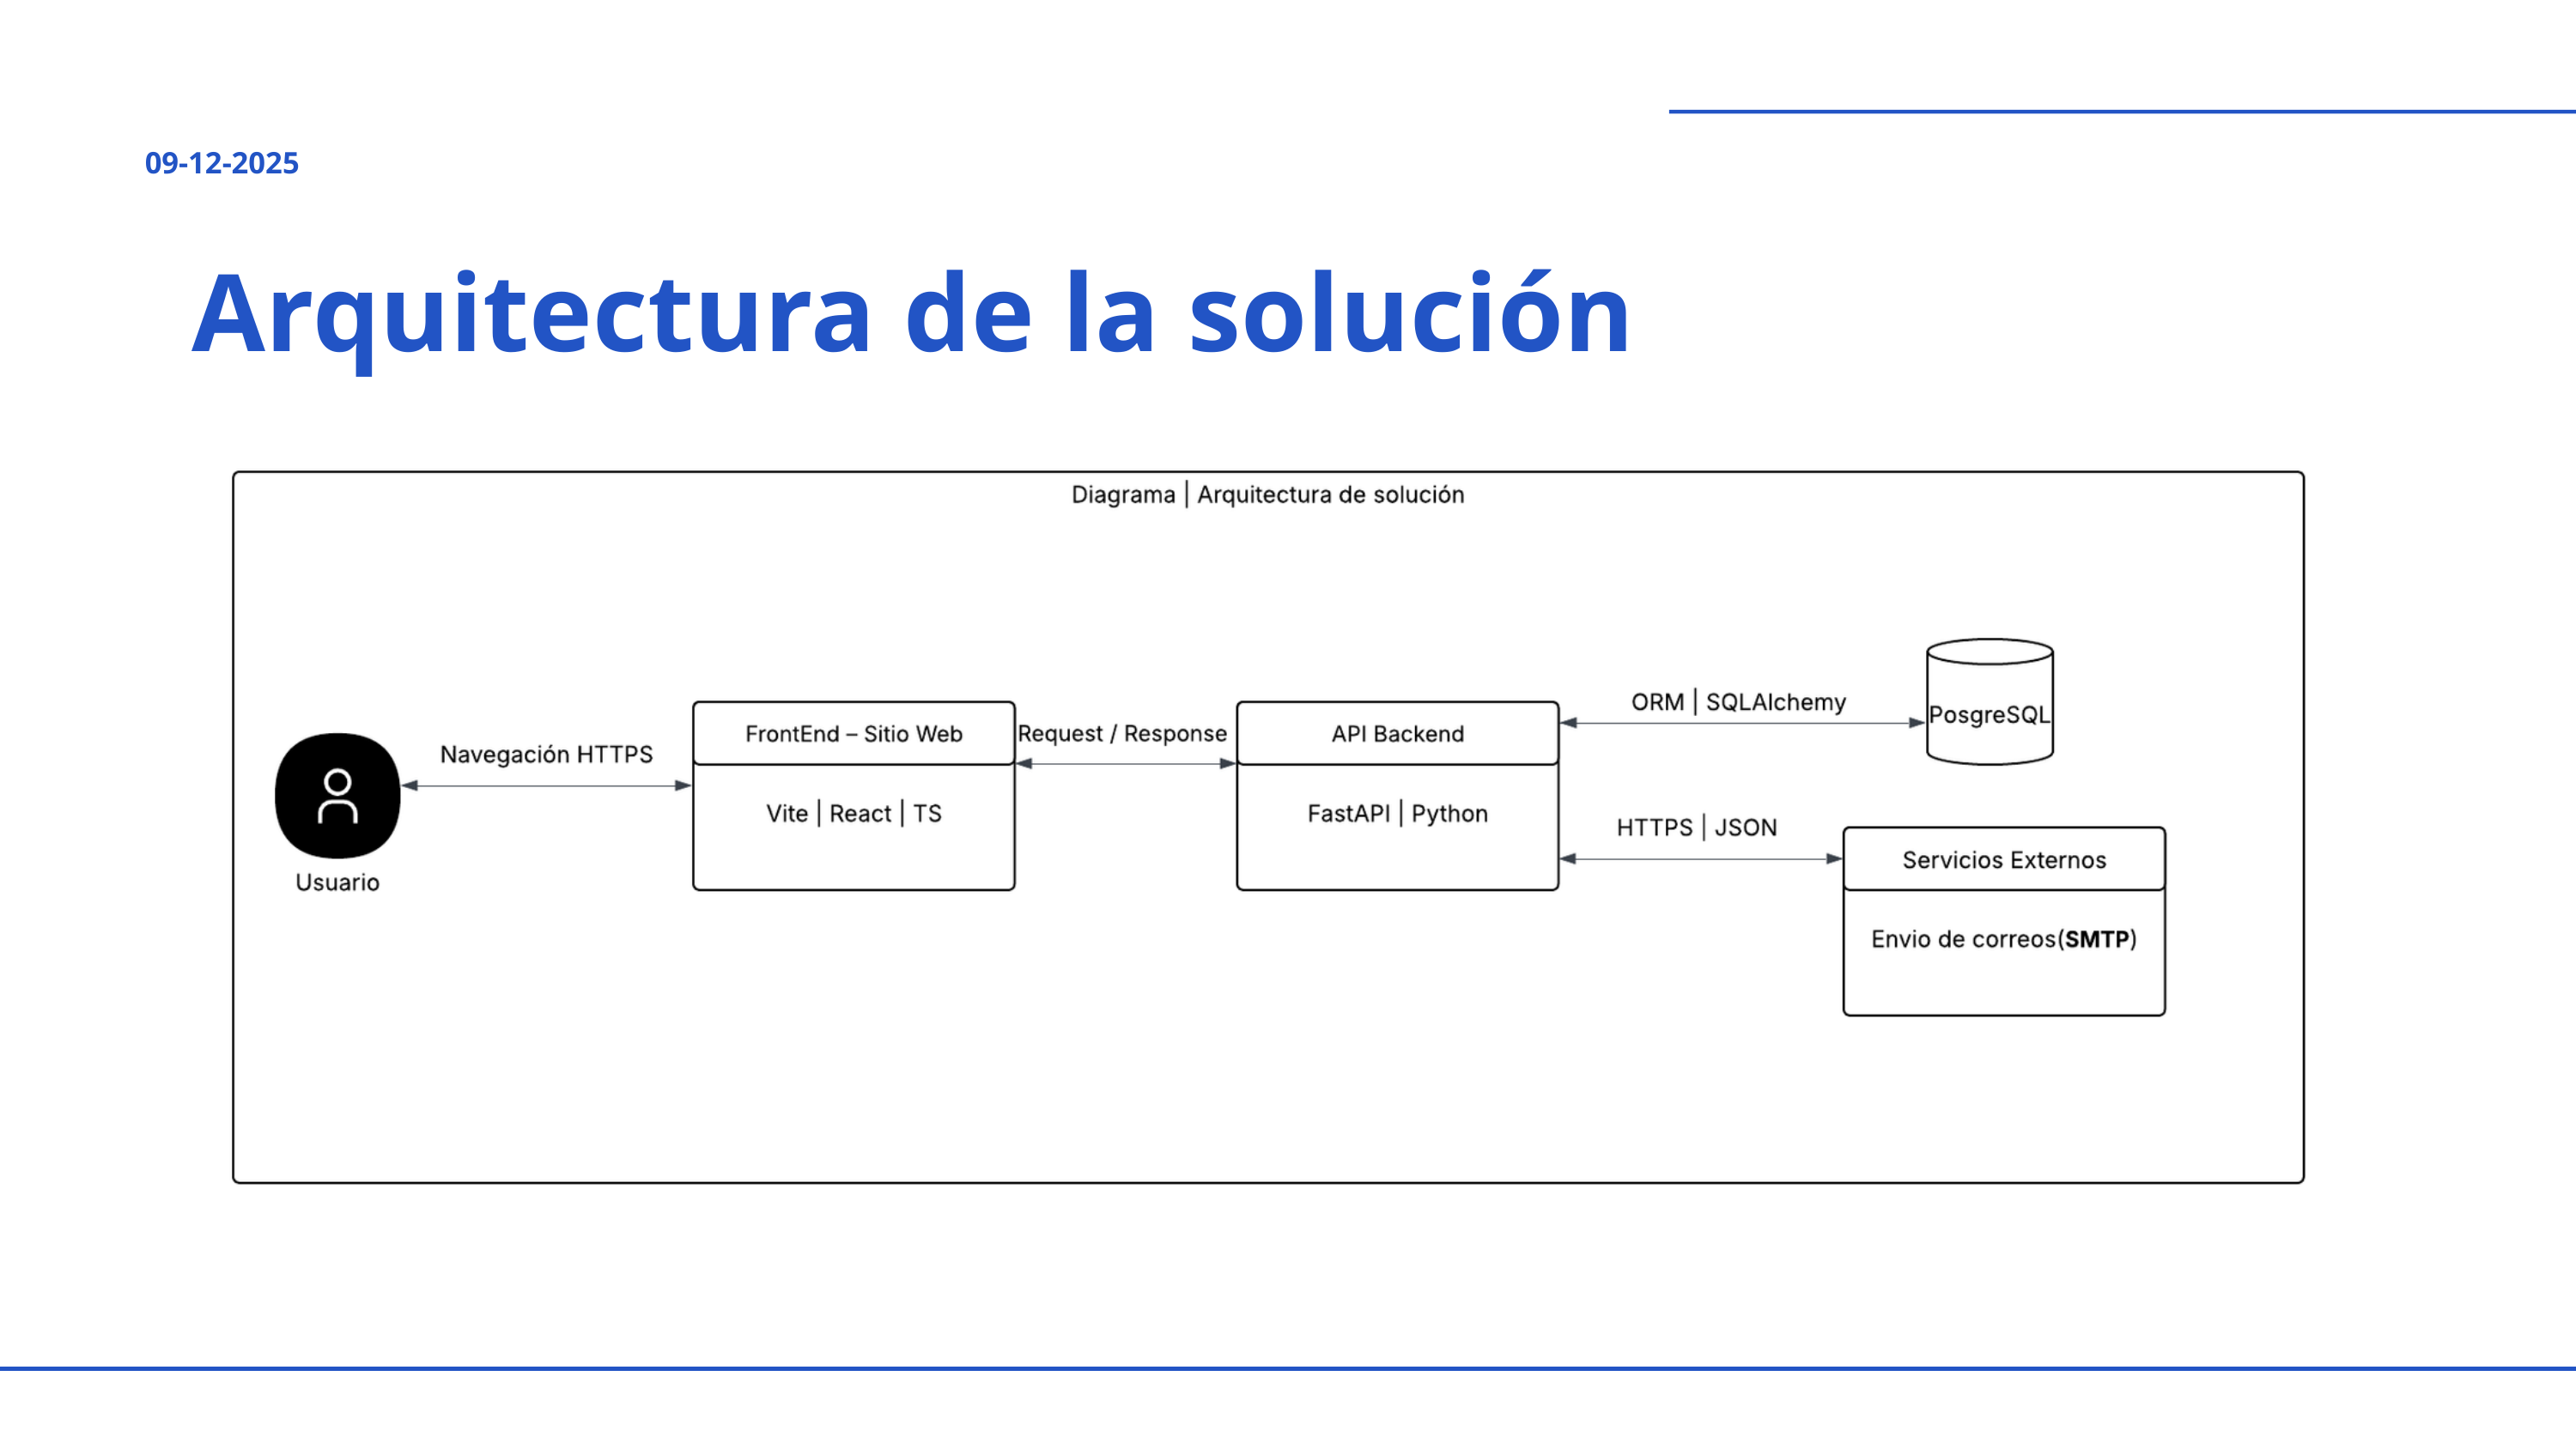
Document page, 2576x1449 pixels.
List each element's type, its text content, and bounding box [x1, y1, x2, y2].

text_box 09-12-2025 [144, 137, 407, 180]
text_box Arquitectura de la solución [191, 222, 1959, 373]
text_box [191, 430, 2346, 1225]
